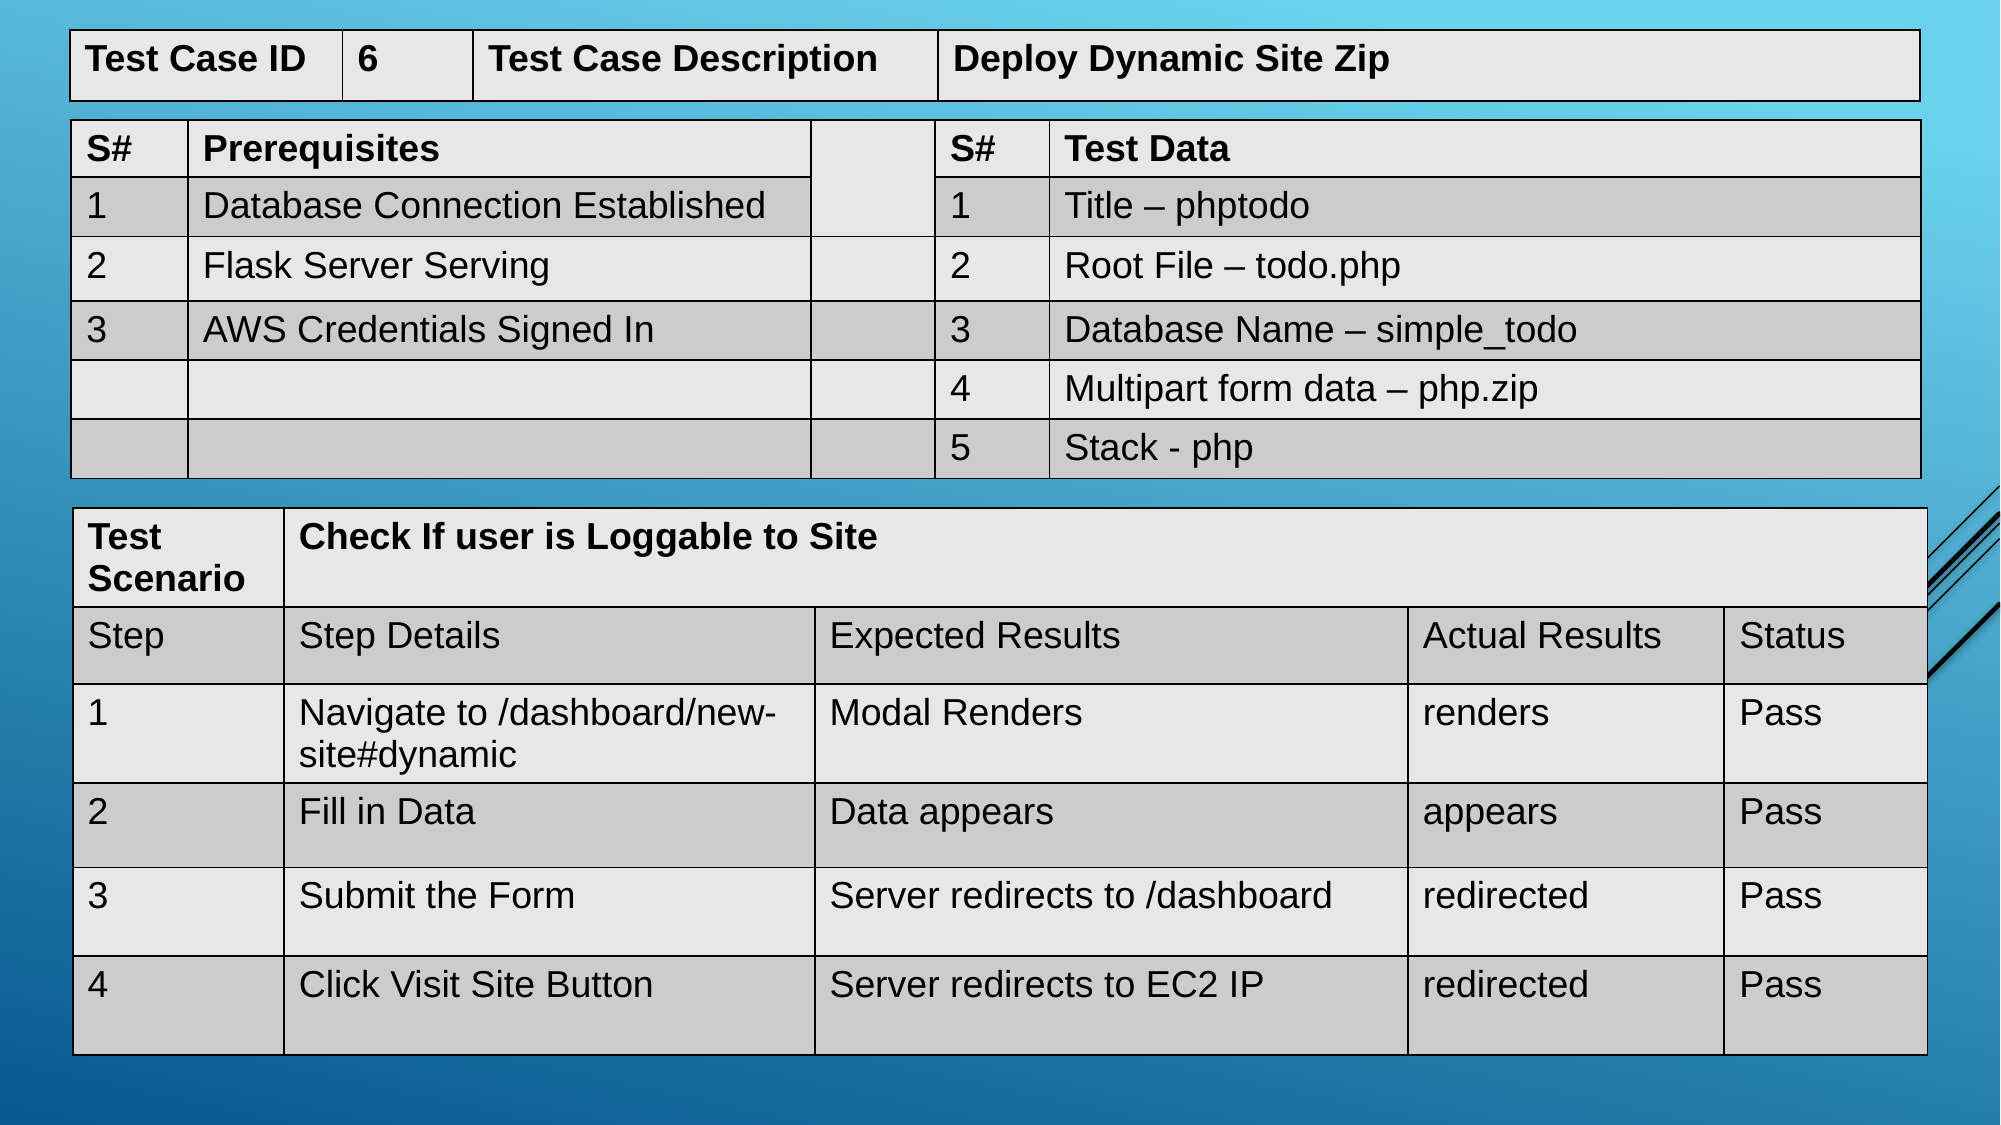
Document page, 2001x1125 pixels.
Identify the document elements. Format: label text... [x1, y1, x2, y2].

table_header 6 [343, 31, 472, 100]
table_header [812, 121, 934, 236]
table_cell 1 [74, 685, 283, 782]
table_cell redirected [1409, 868, 1723, 955]
table_cell 5 [936, 420, 1049, 478]
table_cell [812, 420, 934, 478]
table_cell Server redirects to EC2 IP [816, 957, 1407, 1054]
table_cell Stack - php [1050, 420, 1920, 478]
table_cell AWS Credentials Signed In [189, 302, 810, 359]
table_cell appears [1409, 784, 1723, 867]
table_cell 1 [936, 178, 1049, 236]
table_header Test Scenario [74, 509, 283, 606]
table_cell Pass [1725, 784, 1927, 867]
table_cell [812, 237, 934, 300]
table_cell 2 [936, 237, 1049, 300]
table_cell Step [74, 608, 283, 683]
table_cell Status [1725, 608, 1927, 683]
table_cell Pass [1725, 868, 1927, 955]
table_header Check If user is Loggable to Site [285, 509, 1927, 606]
table_header Prerequisites [189, 121, 810, 176]
table_cell Actual Results [1409, 608, 1723, 683]
table_cell Title – phptodo [1050, 178, 1920, 236]
table_cell Modal Renders [816, 685, 1407, 782]
table_cell [812, 361, 934, 418]
table_cell Pass [1725, 957, 1927, 1054]
table_cell Expected Results [816, 608, 1407, 683]
table_header Deploy Dynamic Site Zip [939, 31, 1919, 100]
table_header Test Data [1050, 121, 1920, 176]
table_cell Pass [1725, 685, 1927, 782]
table_cell 3 [74, 868, 283, 955]
table_cell Click Visit Site Button [285, 957, 814, 1054]
table_cell Root File – todo.php [1050, 237, 1920, 300]
table_cell Multipart form data – php.zip [1050, 361, 1920, 418]
table_cell Database Connection Established [189, 178, 810, 236]
table_cell [189, 420, 810, 478]
table_cell [72, 361, 187, 418]
table_cell 2 [72, 237, 187, 300]
table_cell 4 [936, 361, 1049, 418]
table_cell Navigate to /dashboard/new-site#dynamic [285, 685, 814, 782]
table_cell redirected [1409, 957, 1723, 1054]
table_header Test Case ID [71, 31, 342, 100]
table_cell 4 [74, 957, 283, 1054]
table_cell Database Name – simple_todo [1050, 302, 1920, 359]
table_cell 1 [72, 178, 187, 236]
table_cell Server redirects to /dashboard [816, 868, 1407, 955]
table_cell Data appears [816, 784, 1407, 867]
table_cell [72, 420, 187, 478]
table_cell renders [1409, 685, 1723, 782]
table_cell [812, 302, 934, 359]
table_cell 2 [74, 784, 283, 867]
table_header S# [936, 121, 1049, 176]
table_cell Flask Server Serving [189, 237, 810, 300]
table_cell 3 [936, 302, 1049, 359]
table_cell Step Details [285, 608, 814, 683]
table_header Test Case Description [474, 31, 937, 100]
table_cell Submit the Form [285, 868, 814, 955]
table_header S# [72, 121, 187, 176]
table_cell 3 [72, 302, 187, 359]
table_cell Fill in Data [285, 784, 814, 867]
table_cell [189, 361, 810, 418]
